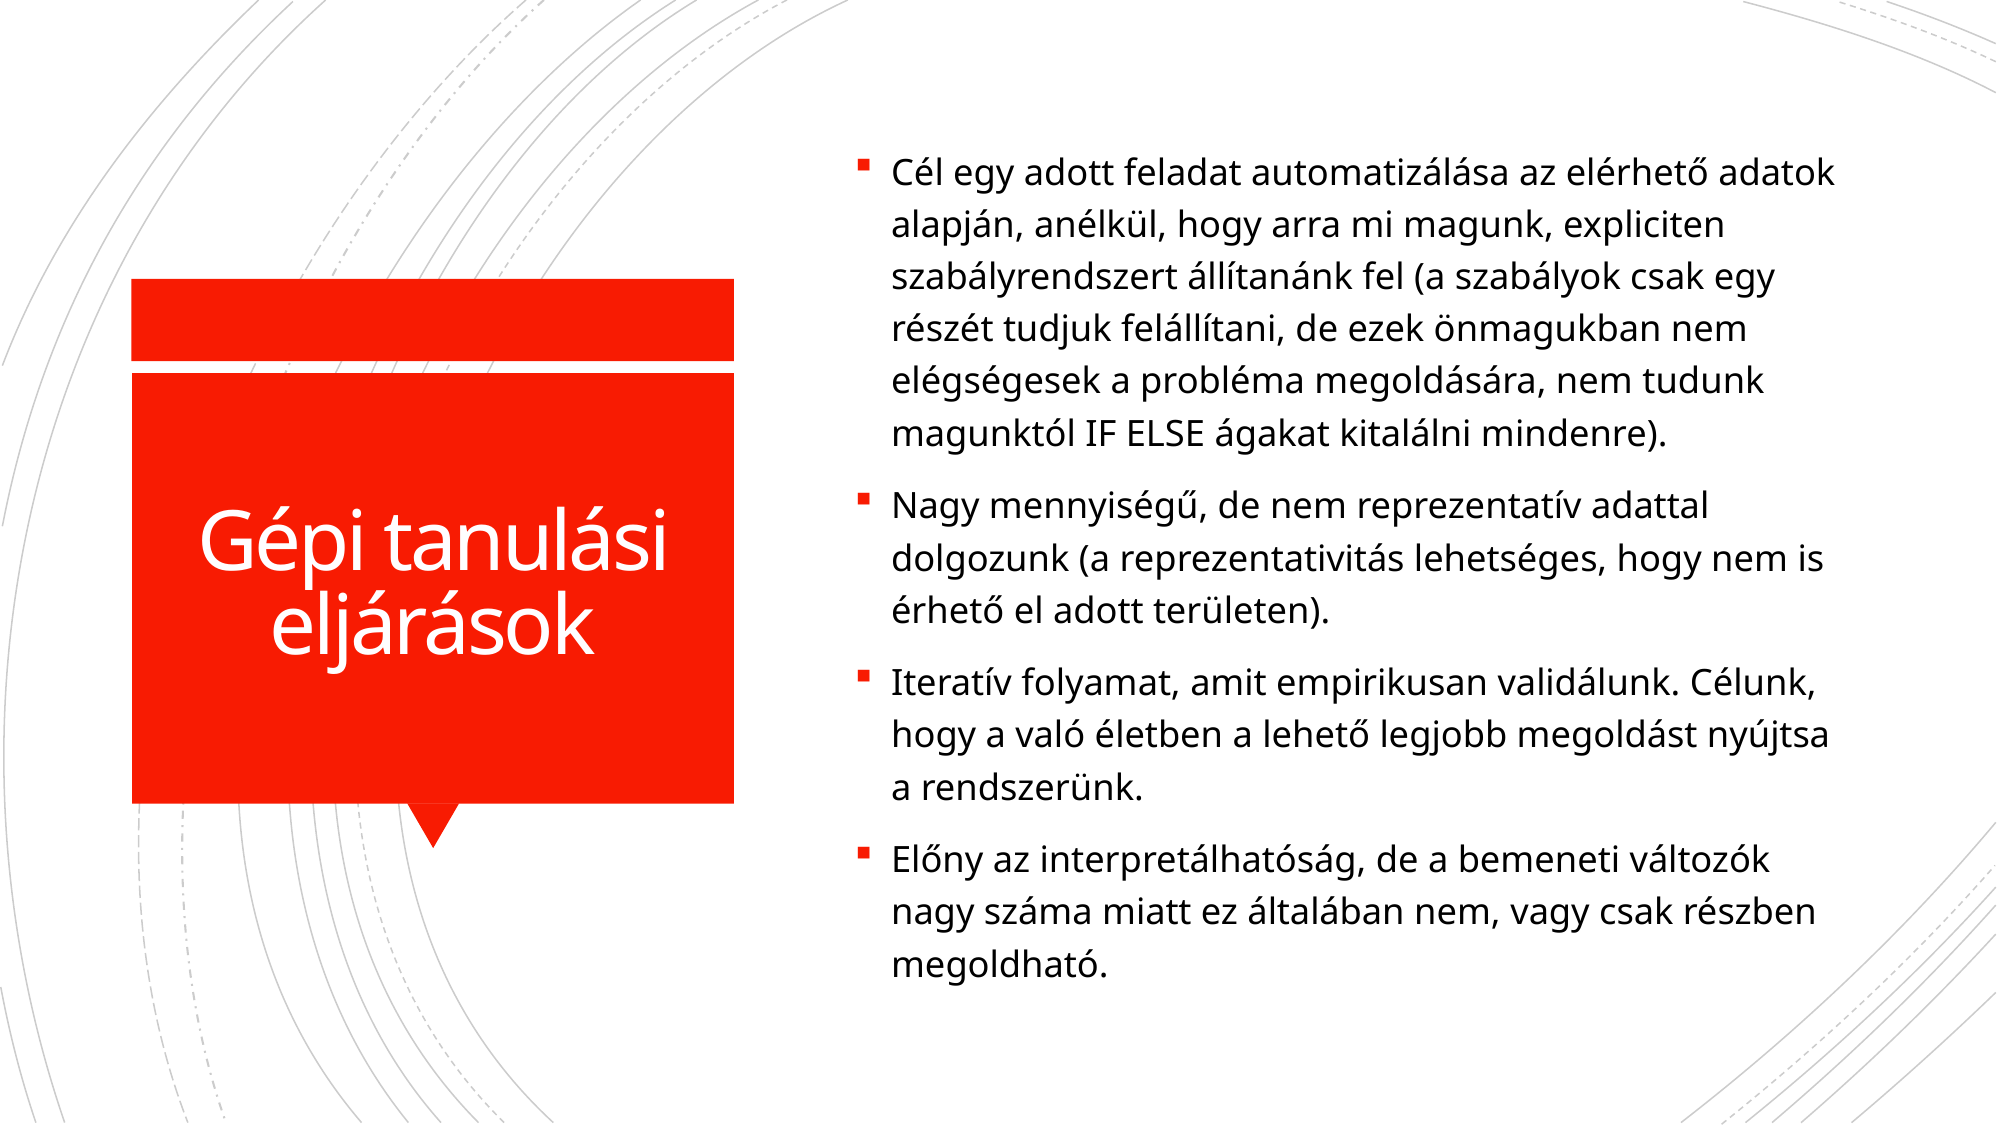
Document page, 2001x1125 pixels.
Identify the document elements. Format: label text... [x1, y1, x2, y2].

list Cél egy adott feladat automatizálása az elérhető adatok alapján, anélkül, hogy arra mi magunk, expliciten szabályrendszert állítanánk fel (a szabályok csak egy részét tudjuk felállítani, de ezek önmagukban nem elégségesek a probléma megoldására, nem tudunk magunktól IF ELSE ágakat kitalálni mindenre). Nagy mennyiségű, de nem reprezentatív adattal dolgozunk (a reprezentativitás lehetséges, hogy nem is érhető el adott területen). Iteratív folyamat, amit empirikusan validálunk. Célunk, hogy a való életben a lehető legjobb megoldást nyújtsa a rendszerünk. Előny az interpretálhatóság, de a bemeneti változók nagy száma miatt ez általában nem, vagy csak részben megoldható. [839, 131, 1871, 993]
title Gépi tanulási eljárások [145, 385, 720, 789]
